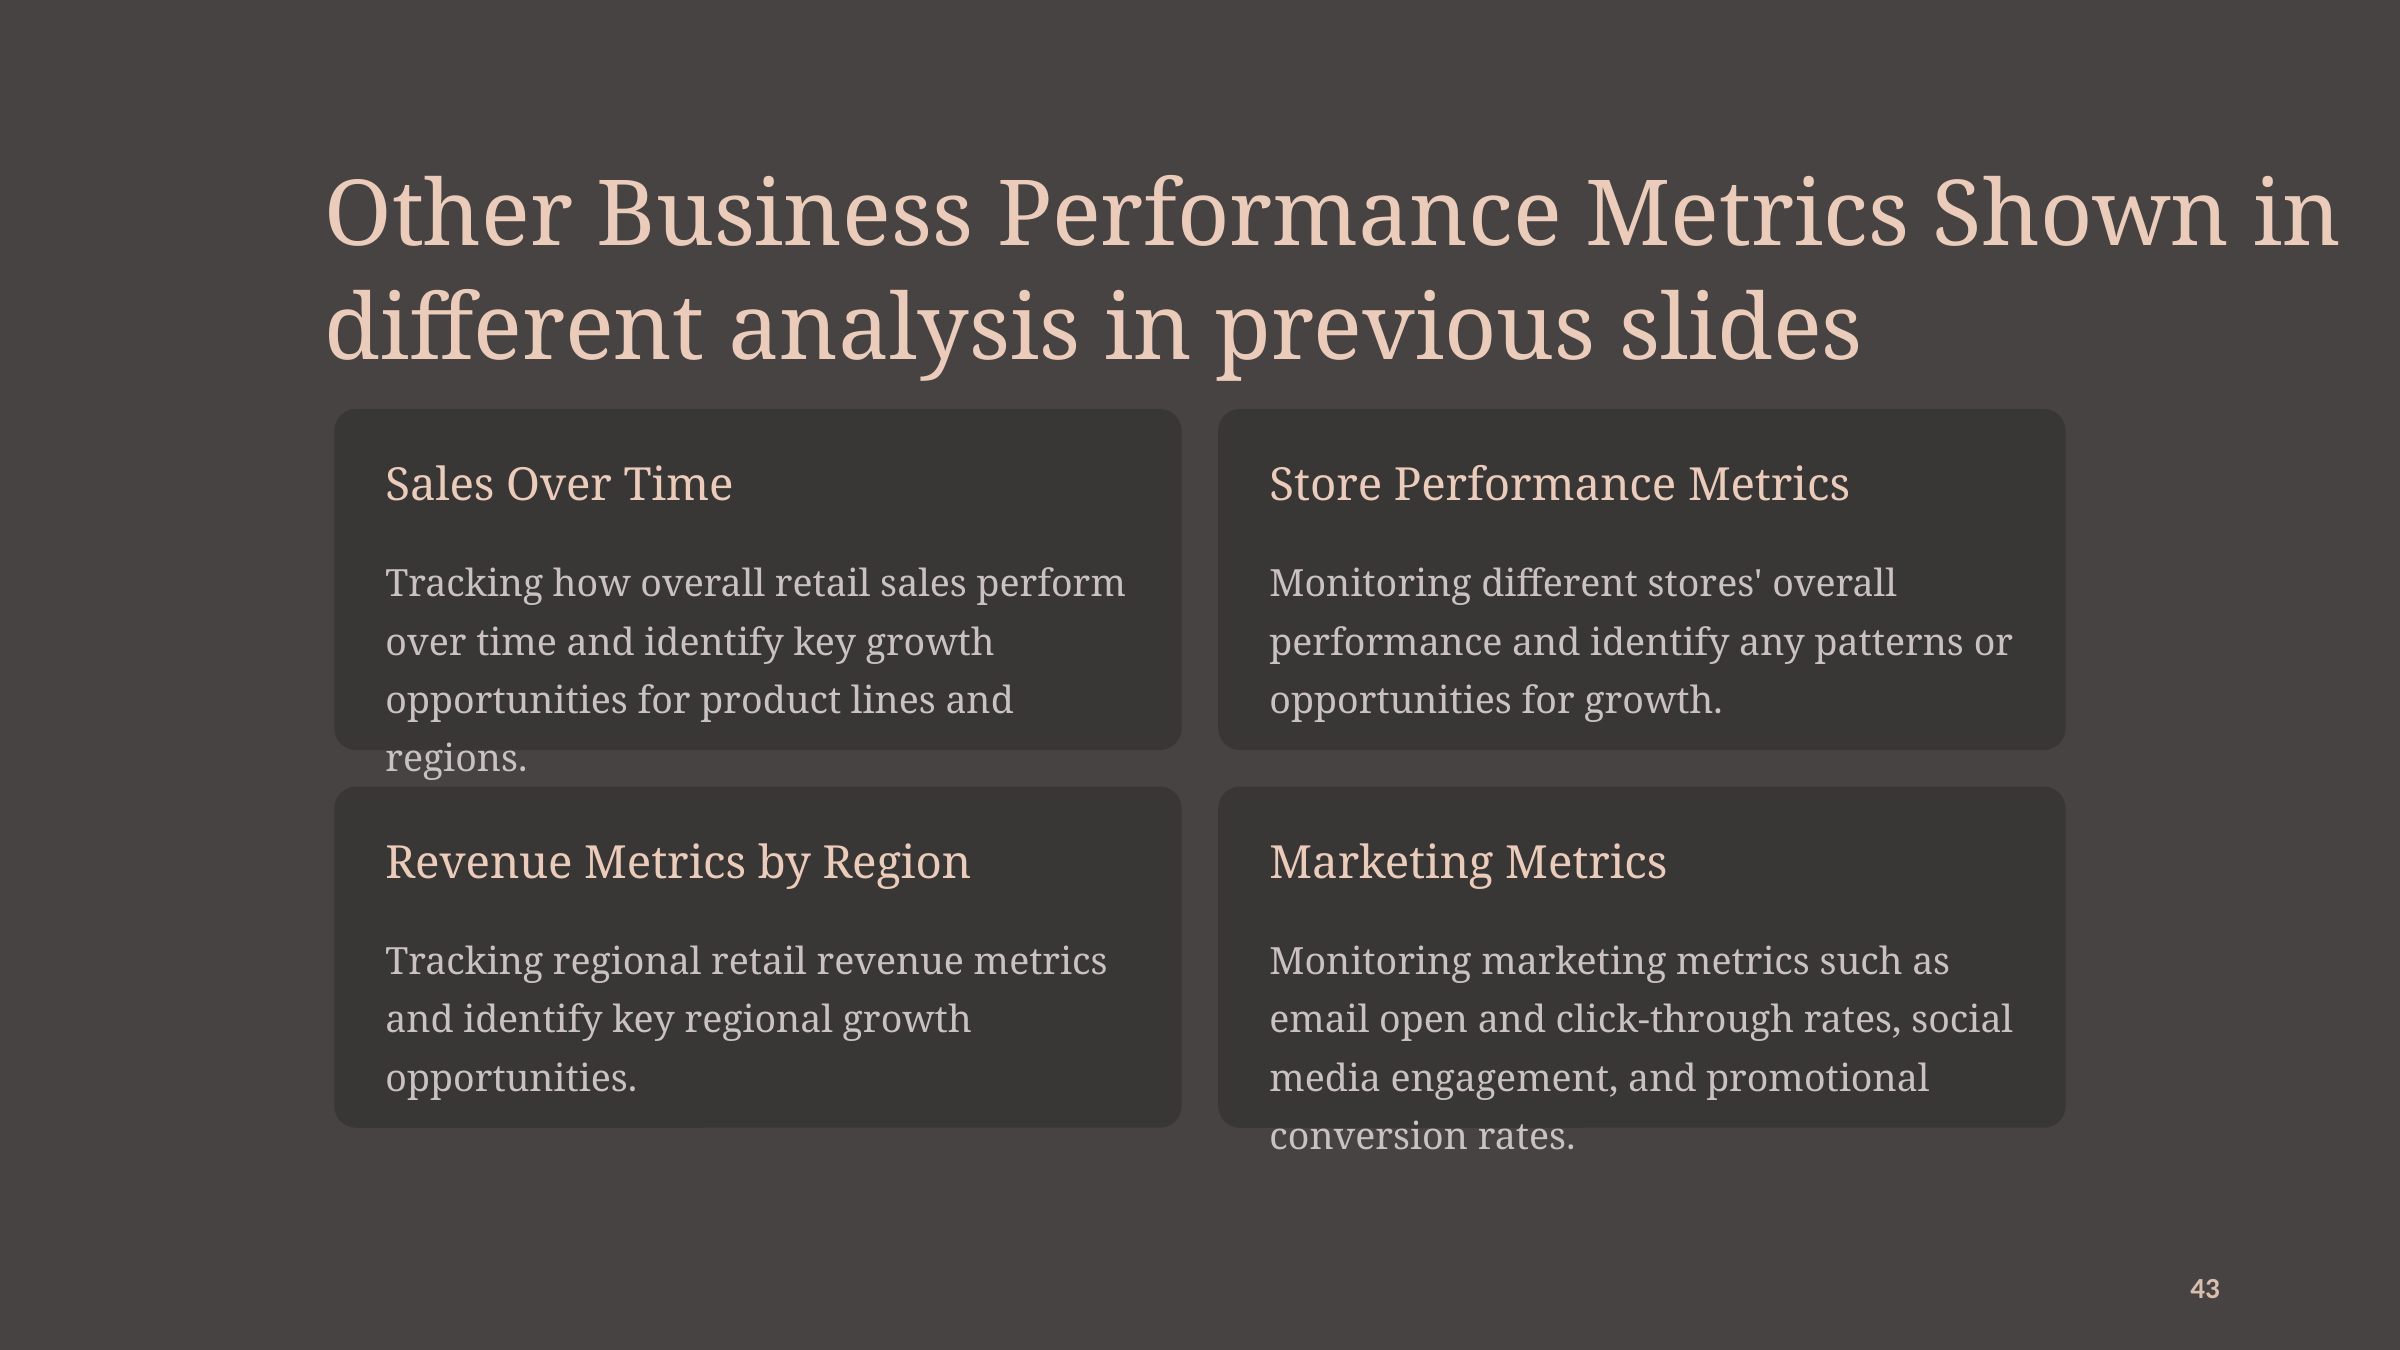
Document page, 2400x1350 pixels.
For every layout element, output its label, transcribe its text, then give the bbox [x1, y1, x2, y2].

text_box [1218, 408, 2066, 751]
text_box Store Performance Metrics [1254, 445, 1786, 503]
text_box Other Business Performance Metrics Shown in different analysis in previous slides [309, 144, 2066, 383]
text_box [334, 786, 1182, 1128]
text_box Marketing Metrics [1254, 822, 1621, 880]
slide_number 43 [1695, 1251, 2235, 1324]
text_box [1218, 786, 2066, 1128]
text_box Monitoring different stores' overall performance and identify any patterns or opportunities for growth. [1254, 538, 2030, 714]
text_box Revenue Metrics by Region [370, 822, 911, 880]
text_box [334, 408, 1182, 751]
text_box Sales Over Time [370, 445, 736, 503]
text_box [0, 0, 2400, 1350]
text_box Tracking regional retail revenue metrics and identify key regional growth opportunities. [370, 916, 1146, 1033]
text_box Tracking how overall retail sales perform over time and identify key growth opportunities for product lines and regions. [370, 538, 1146, 714]
text_box Monitoring marketing metrics such as email open and click-through rates, social media engagement, and promotional conversion rates. [1254, 916, 2030, 1092]
